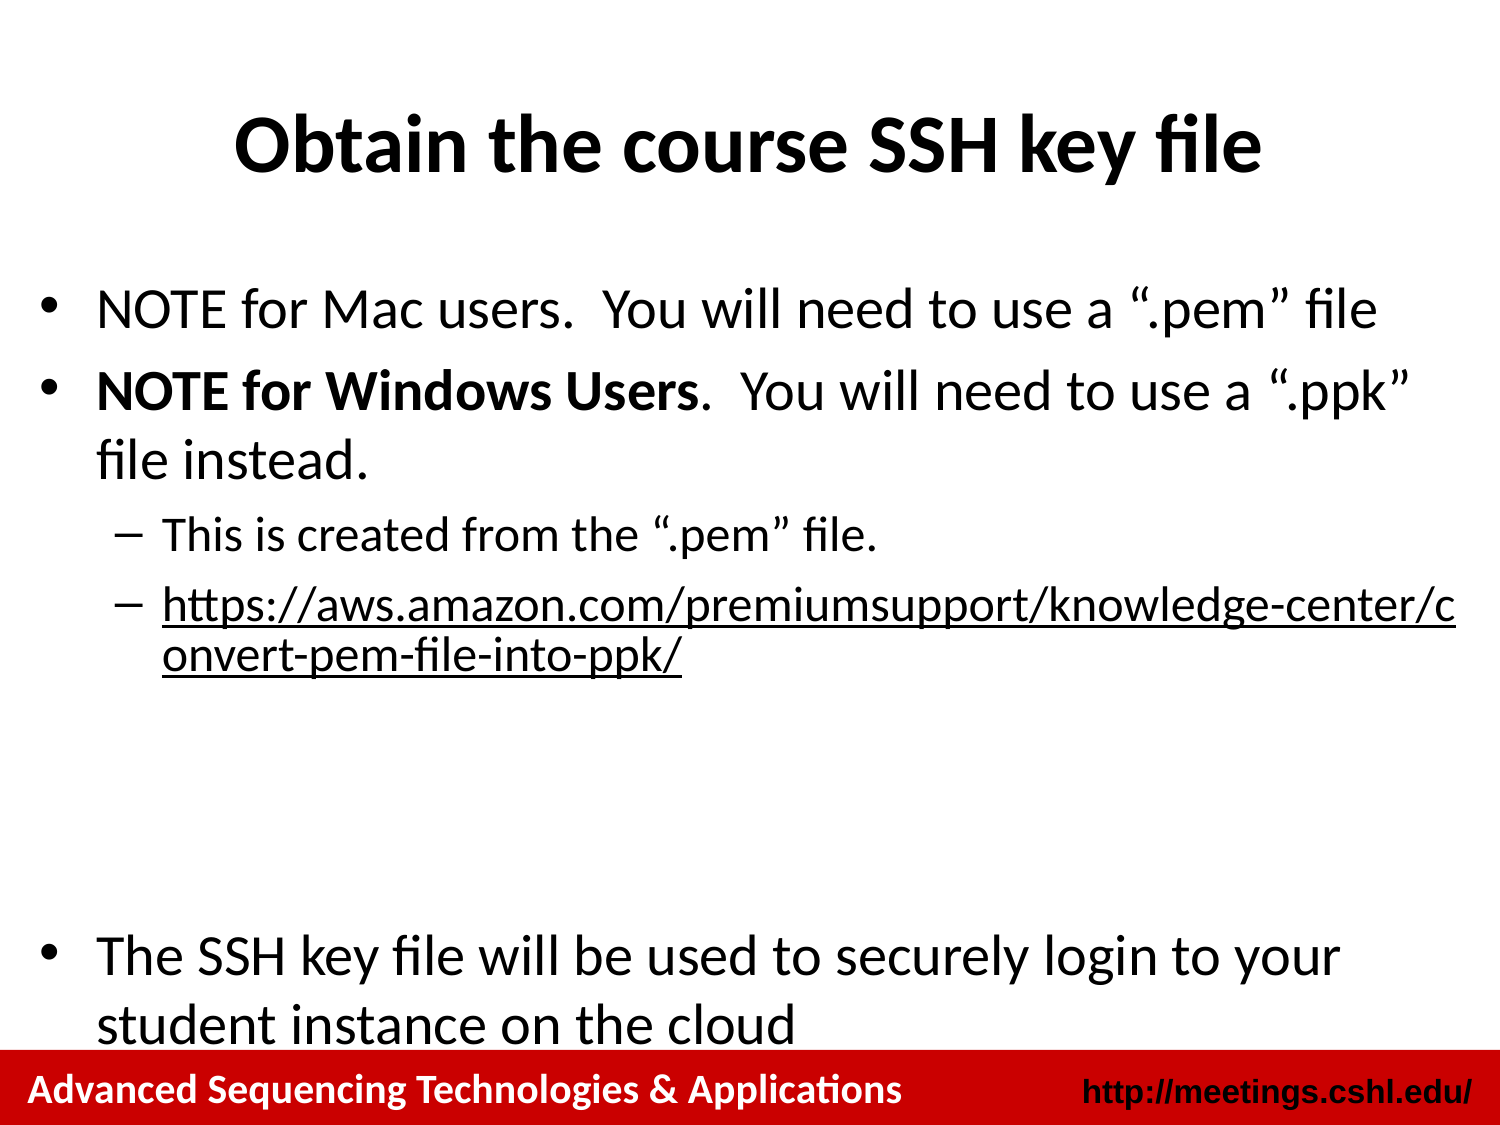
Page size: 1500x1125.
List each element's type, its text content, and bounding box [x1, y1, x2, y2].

title Obtain the course SSH key file [24, 45, 1475, 233]
list NOTE for Mac users. You will need to use a “.pem” file NOTE for Windows Users. You will need to use a “.ppk” file instead. This is created from the “.pem” file. https://aws.amazon.com/premiumsupport/knowledge-center/convert-pem-file-into-ppk/ The SSH key file will be used to securely login to your student instance on the cloud [24, 262, 1475, 1038]
